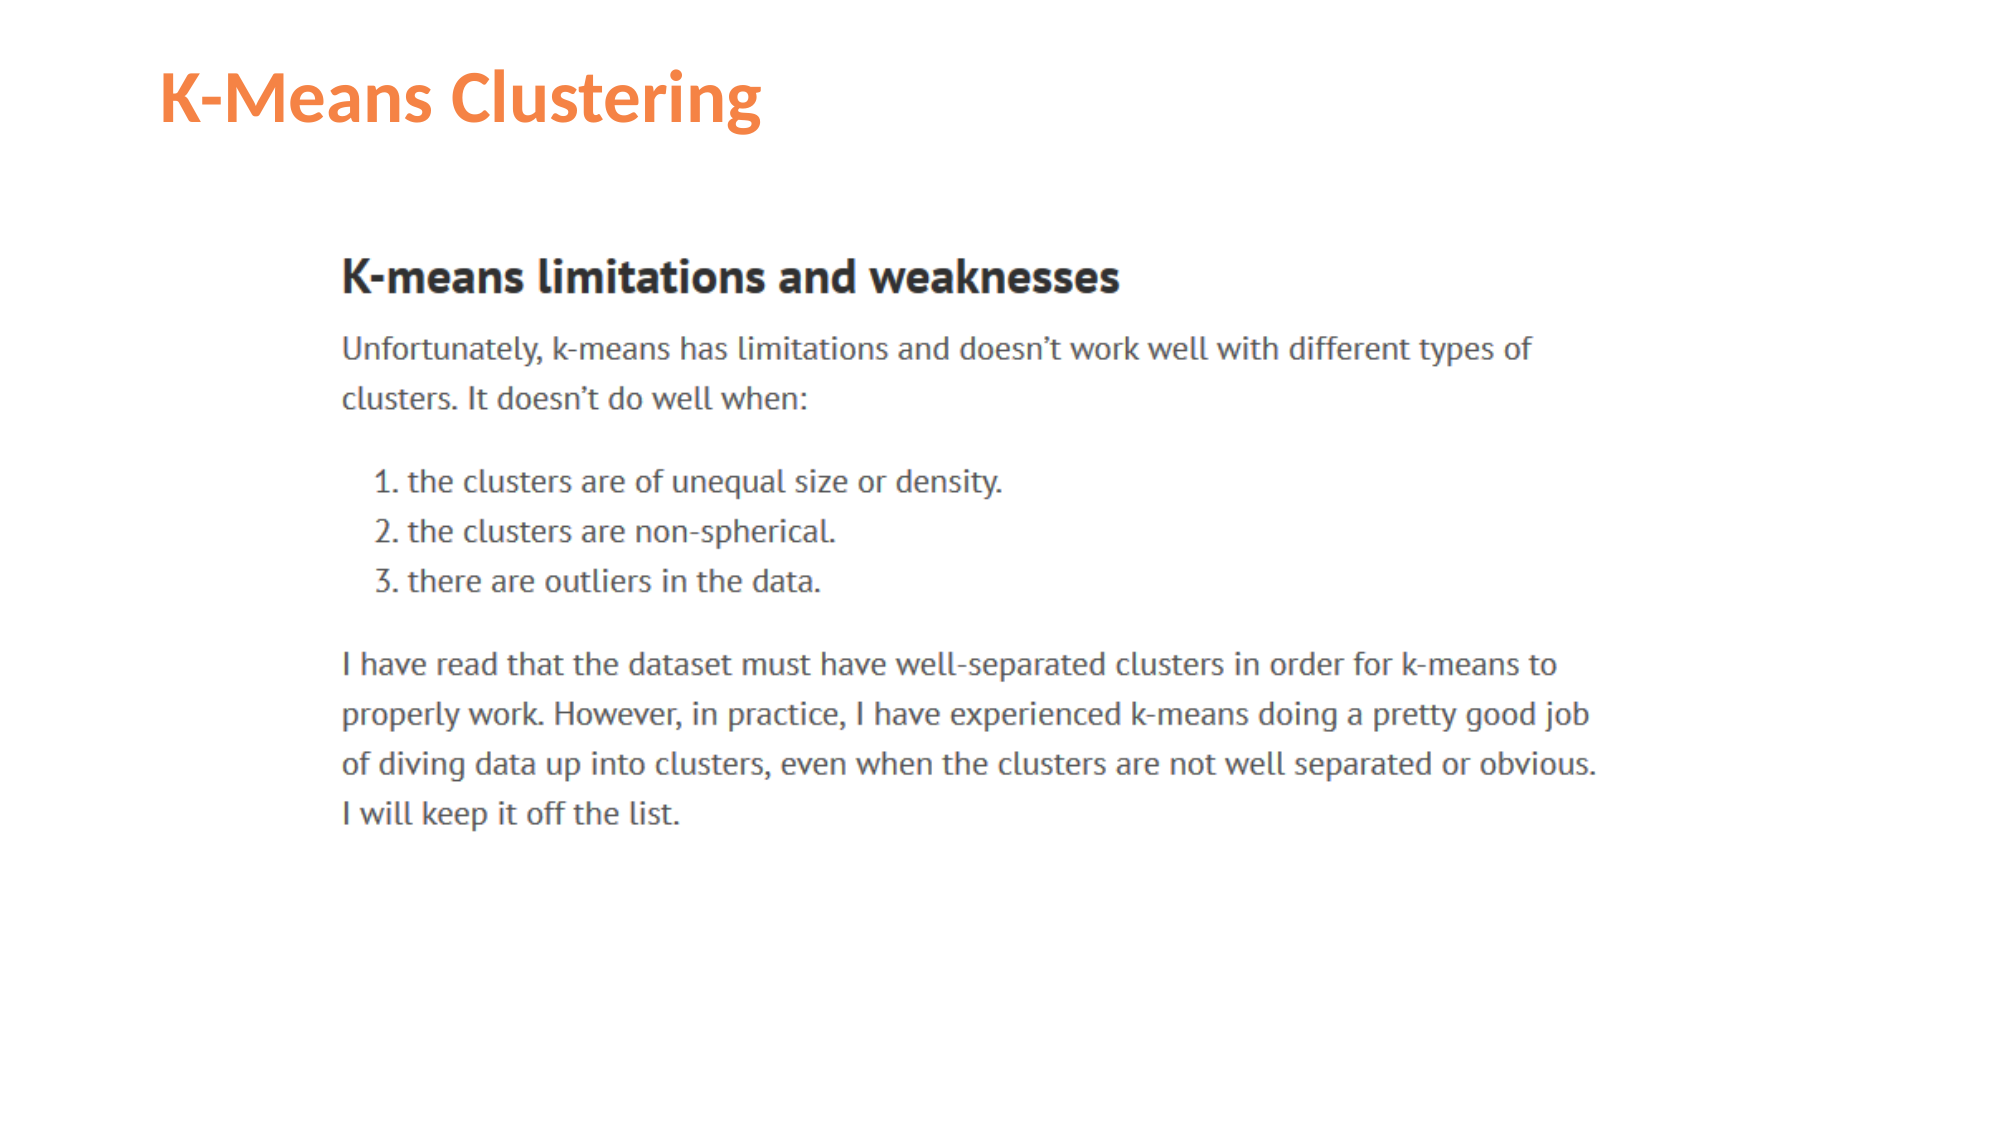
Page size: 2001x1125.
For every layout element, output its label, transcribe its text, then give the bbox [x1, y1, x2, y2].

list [306, 247, 1694, 878]
text_box K-Means Clustering [146, 40, 1520, 146]
